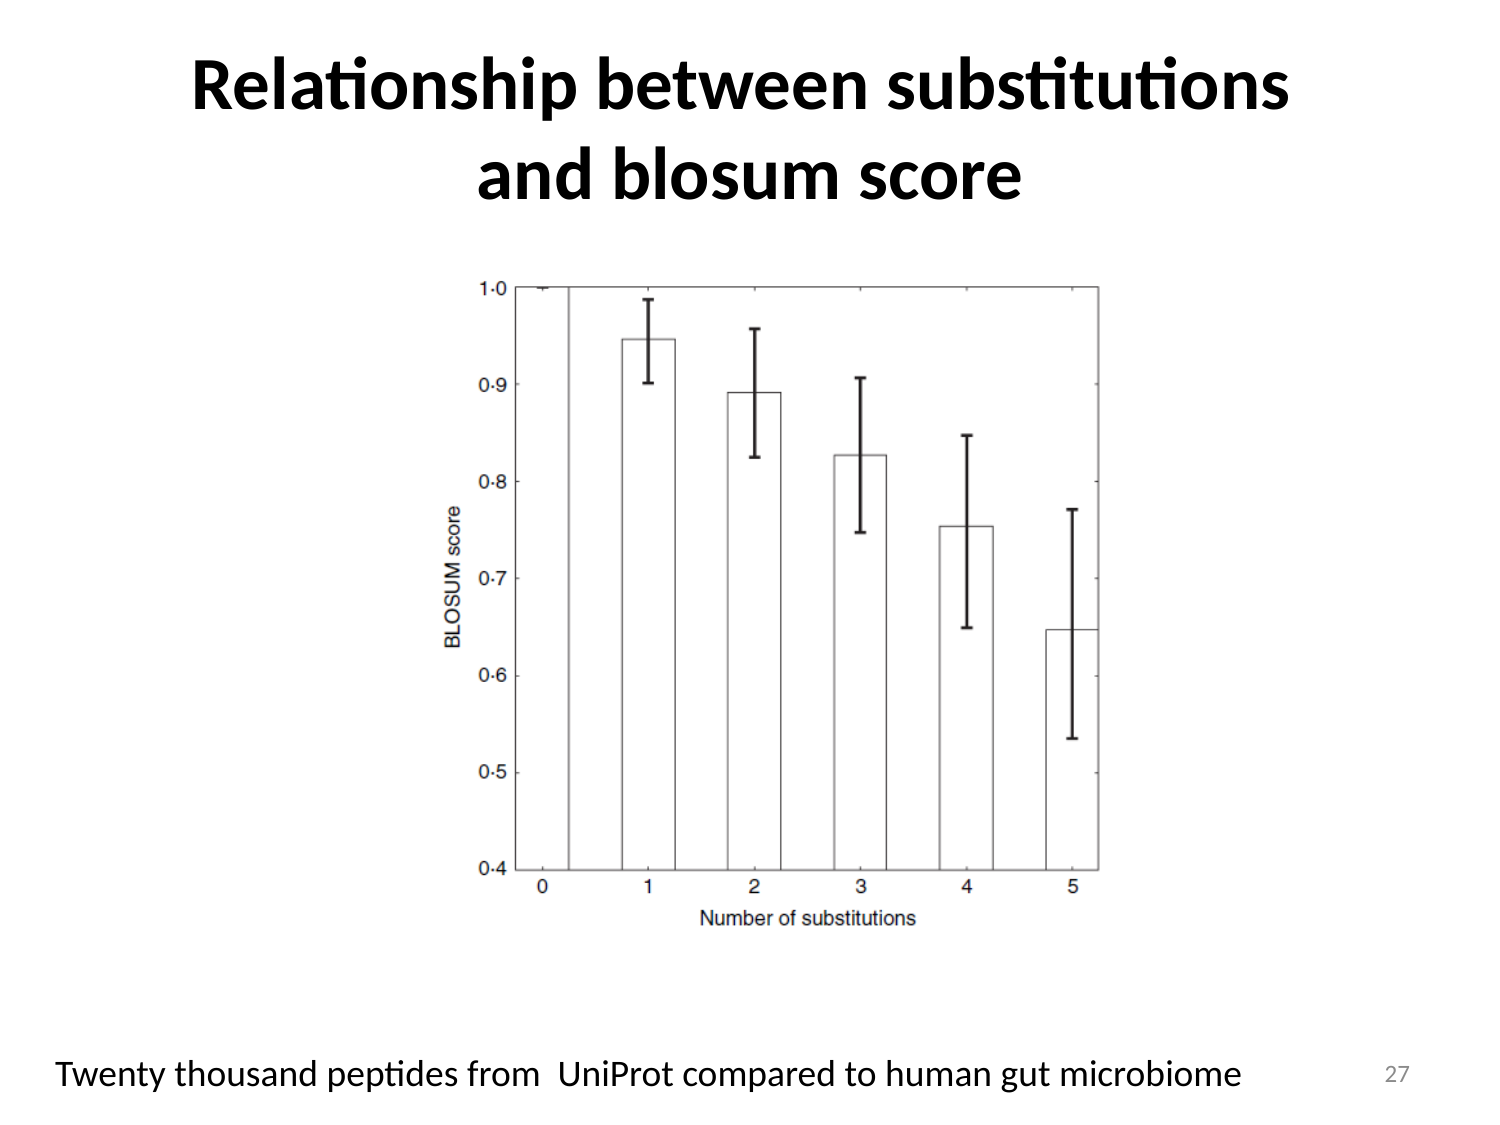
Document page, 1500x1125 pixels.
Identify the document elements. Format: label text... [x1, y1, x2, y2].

slide_number 27 [1074, 1042, 1425, 1103]
picture [354, 240, 1146, 950]
text_box Twenty thousand peptides from UniProt compared to human gut microbiome [40, 1041, 1259, 1102]
text_box Relationship between substitutions and blosum score [65, 25, 1435, 223]
